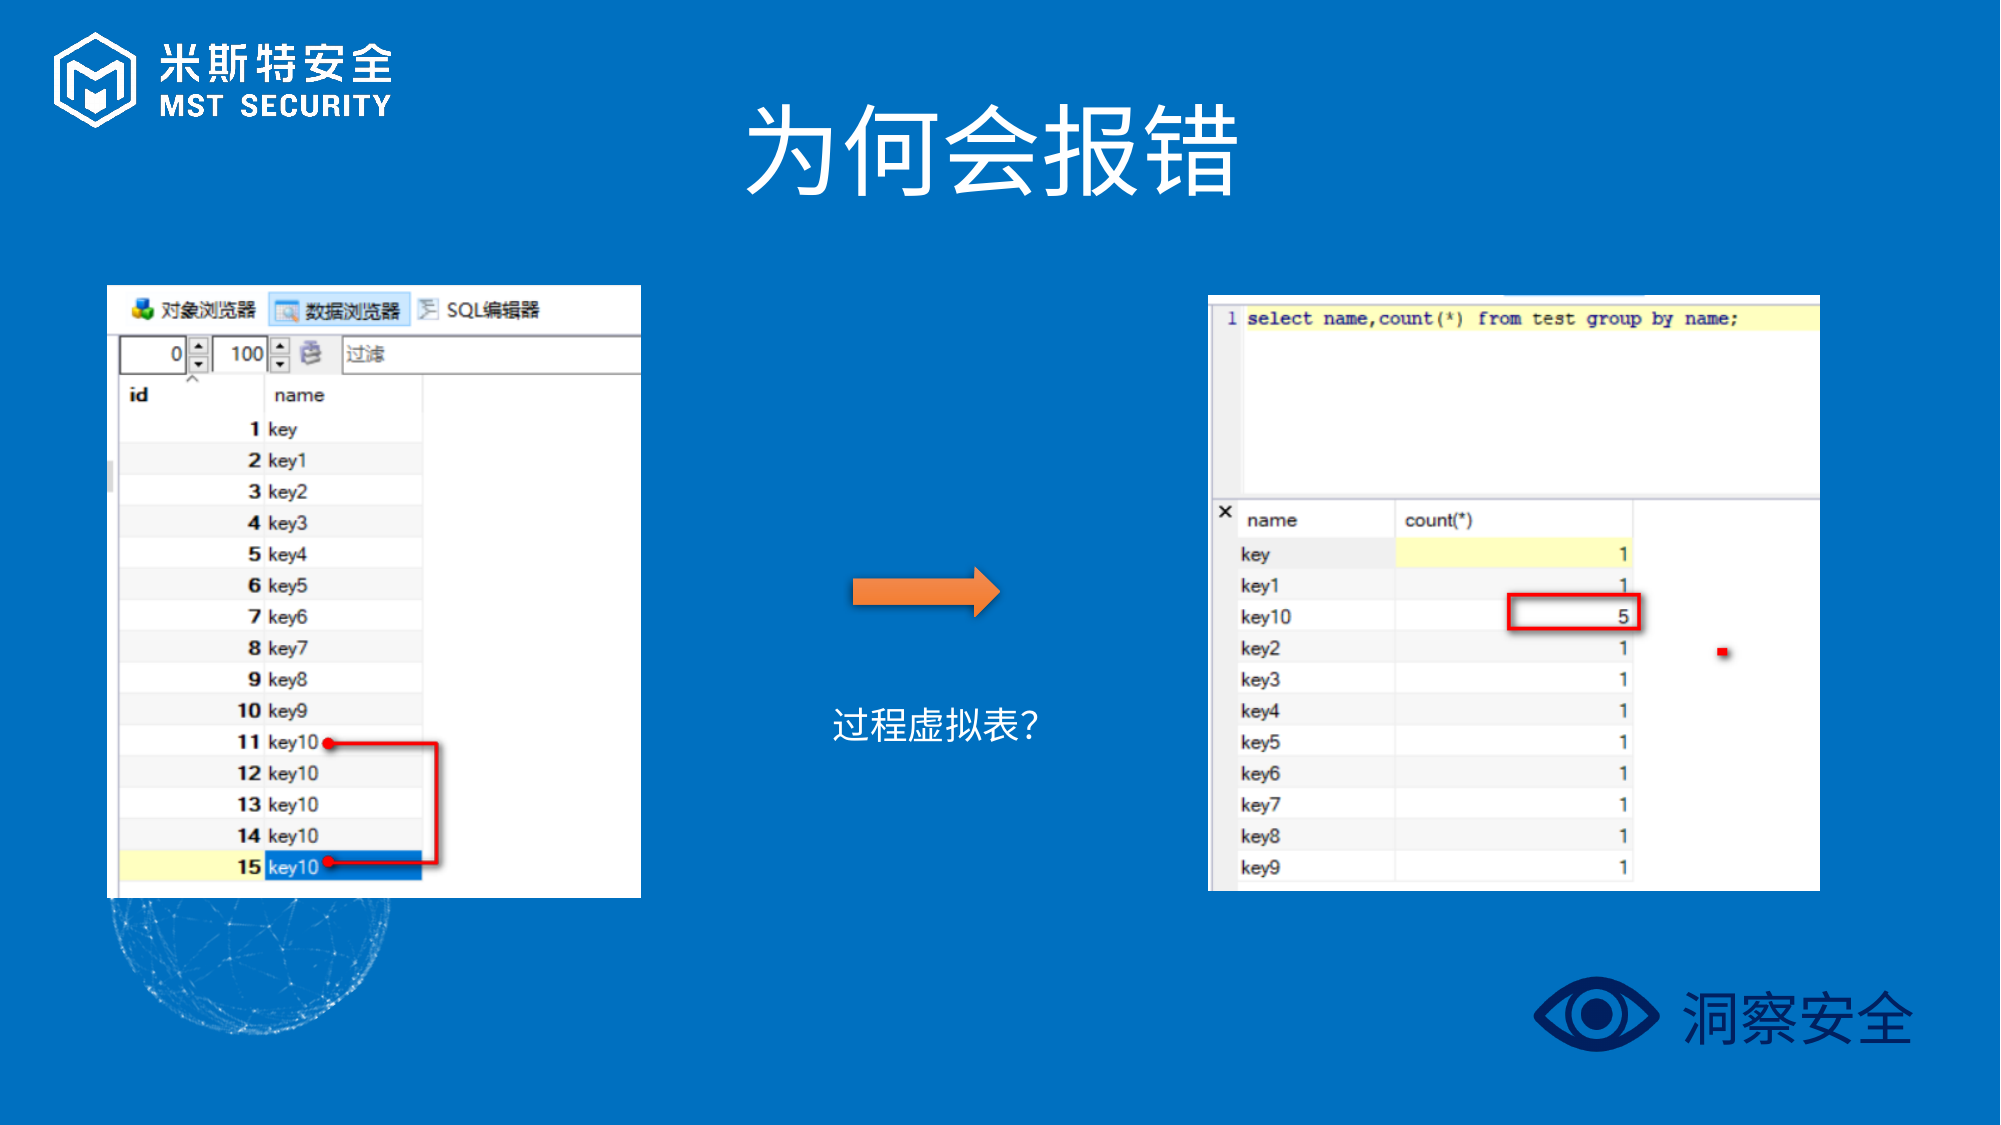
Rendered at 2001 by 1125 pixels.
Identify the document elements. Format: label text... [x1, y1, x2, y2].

text_box 为何会报错 [727, 80, 1273, 216]
picture [1521, 939, 1672, 1089]
text_box 过程虚拟表？ [818, 694, 1073, 755]
picture [107, 285, 641, 898]
picture [54, 32, 391, 128]
text_box [852, 566, 1000, 617]
picture [1208, 295, 1820, 891]
